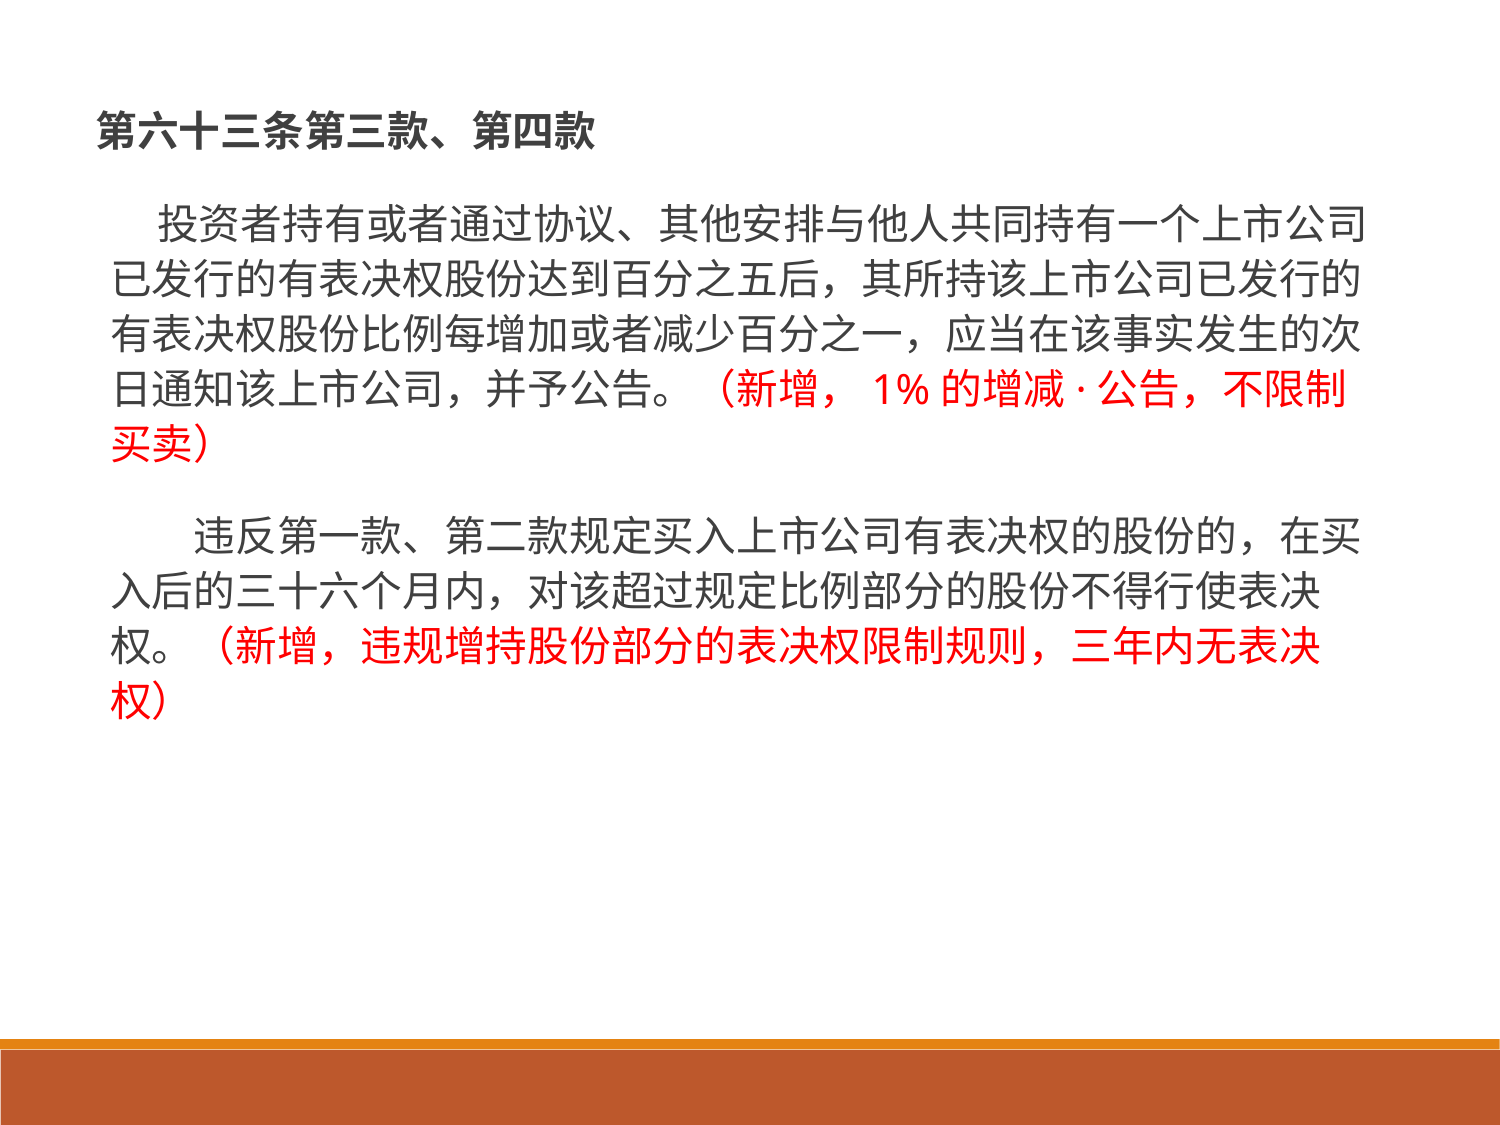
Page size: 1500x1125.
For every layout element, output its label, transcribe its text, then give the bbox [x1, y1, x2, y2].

list 第六十三条第三款、第四款 投资者持有或者通过协议、其他安排与他人共同持有一个上市公司已发行的有表决权股份达到百分之五后，其所持该上市公司已发行的有表决权股份比例每增加或者减少百分之一，应当在该事实发生的次日通知该上市公司，并予公告。（新增，1%的增减·公告，不限制买卖） 违反第一款、第二款规定买入上市公司有表决权的股份的，在买入后的三十六个月内，对该超过规定比例部分的股份不得行使表决权。（新增，违规增持股份部分的表决权限制规则，三年内无表决权） [95, 92, 1373, 963]
